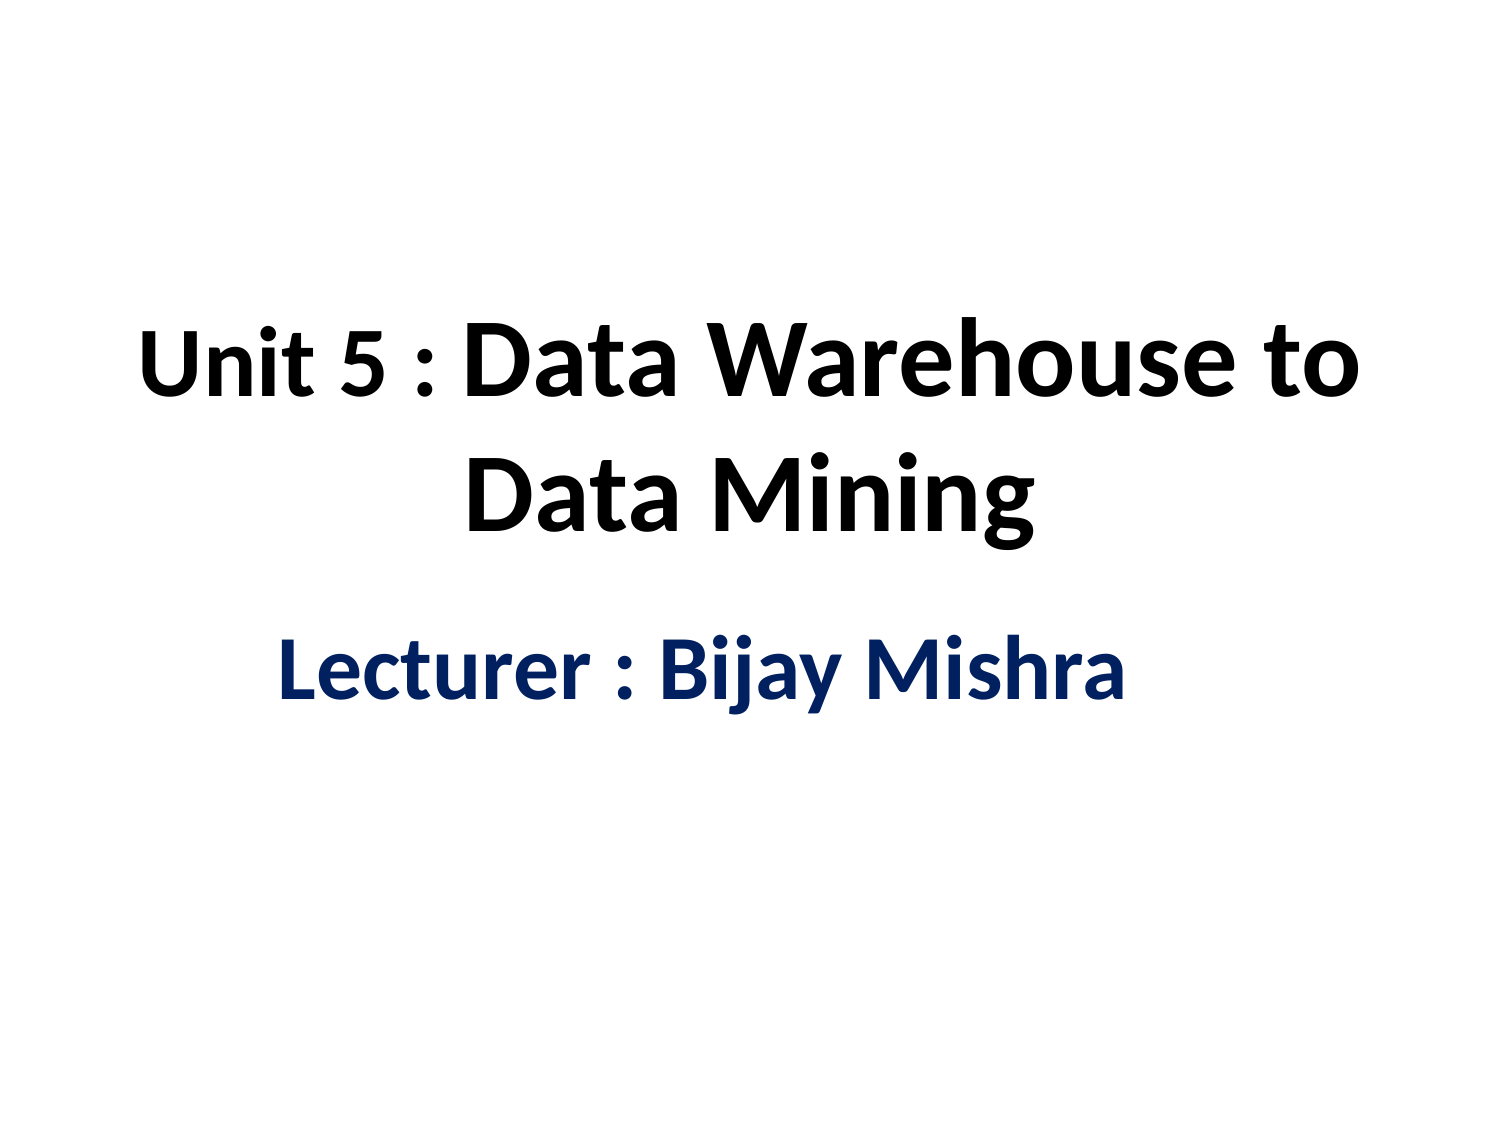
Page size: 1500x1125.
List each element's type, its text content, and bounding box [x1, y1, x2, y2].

title Unit 5 : Data Warehouse to Data Mining [37, 200, 1463, 638]
text_box Lecturer : Bijay Mishra [262, 612, 1313, 713]
